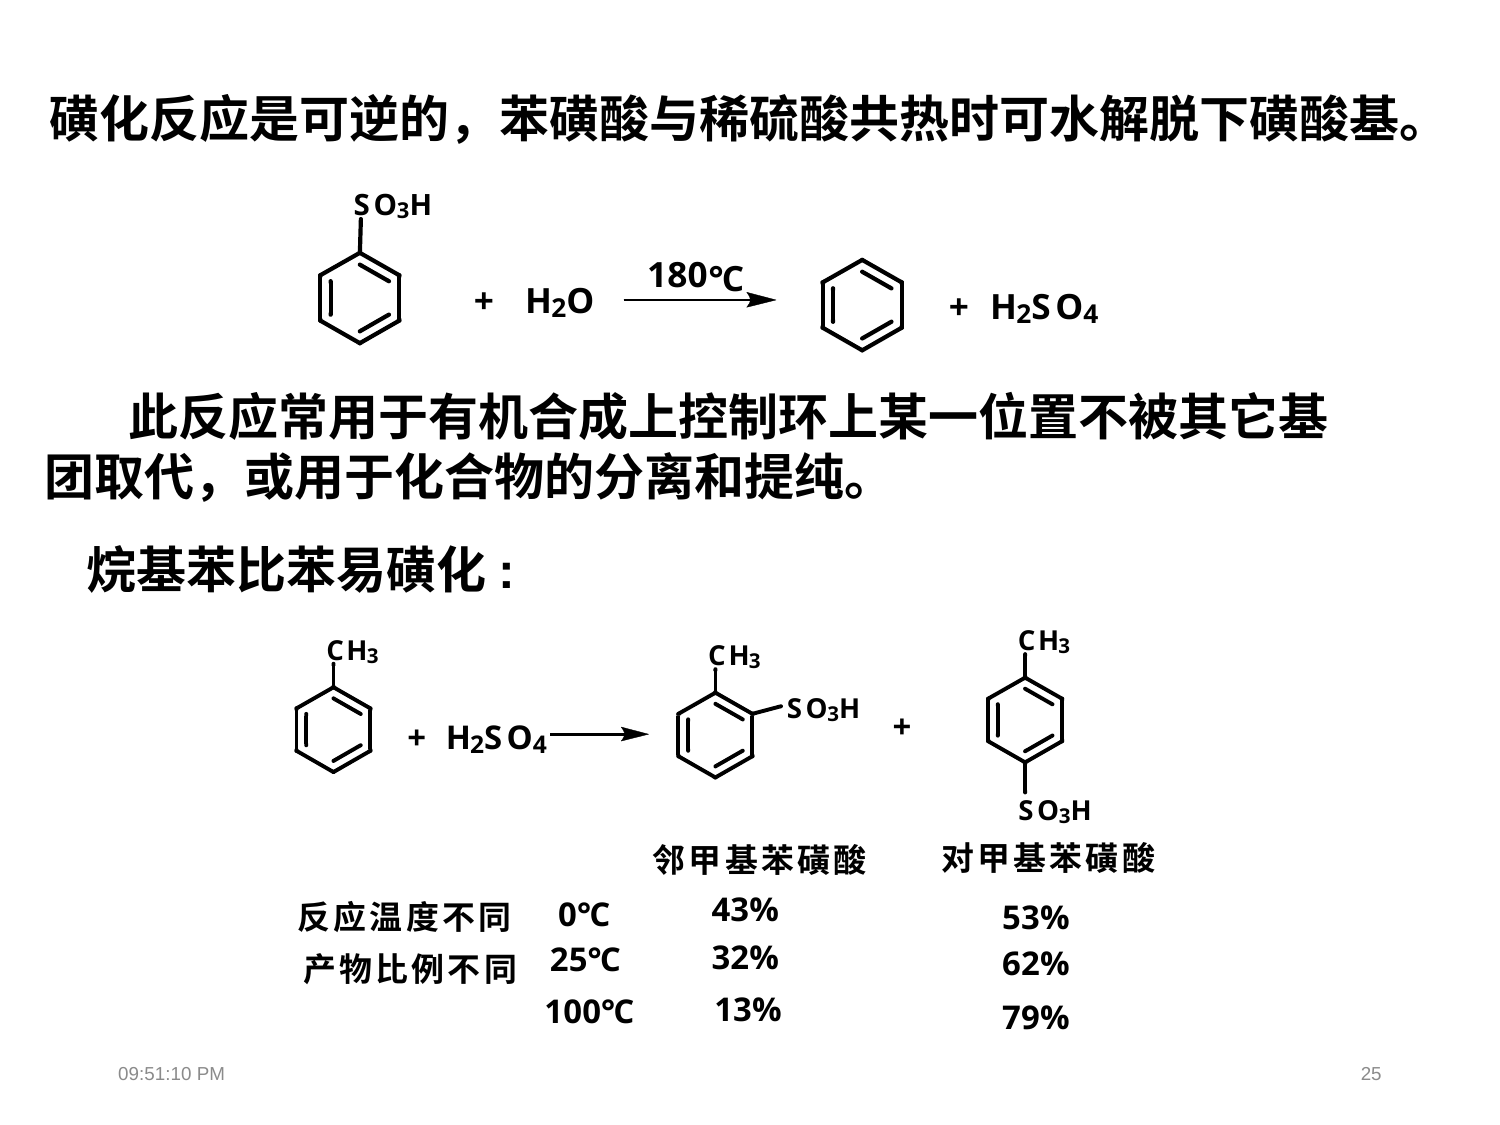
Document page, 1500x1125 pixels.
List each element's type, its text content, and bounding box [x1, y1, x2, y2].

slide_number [103, 1042, 441, 1103]
text_box 此反应常用于有机合成上控制环上某一位置不被其它基团取代，或用于化合物的分离和提纯。 [29, 377, 1388, 513]
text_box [312, 188, 1105, 362]
text_box 烷基苯比苯易磺化: [72, 531, 541, 607]
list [289, 625, 1164, 1041]
slide_number 25 [1059, 1042, 1397, 1103]
text_box 磺化反应是可逆的，苯磺酸与稀硫酸共热时可水解脱下磺酸基。 [0, 80, 1488, 215]
